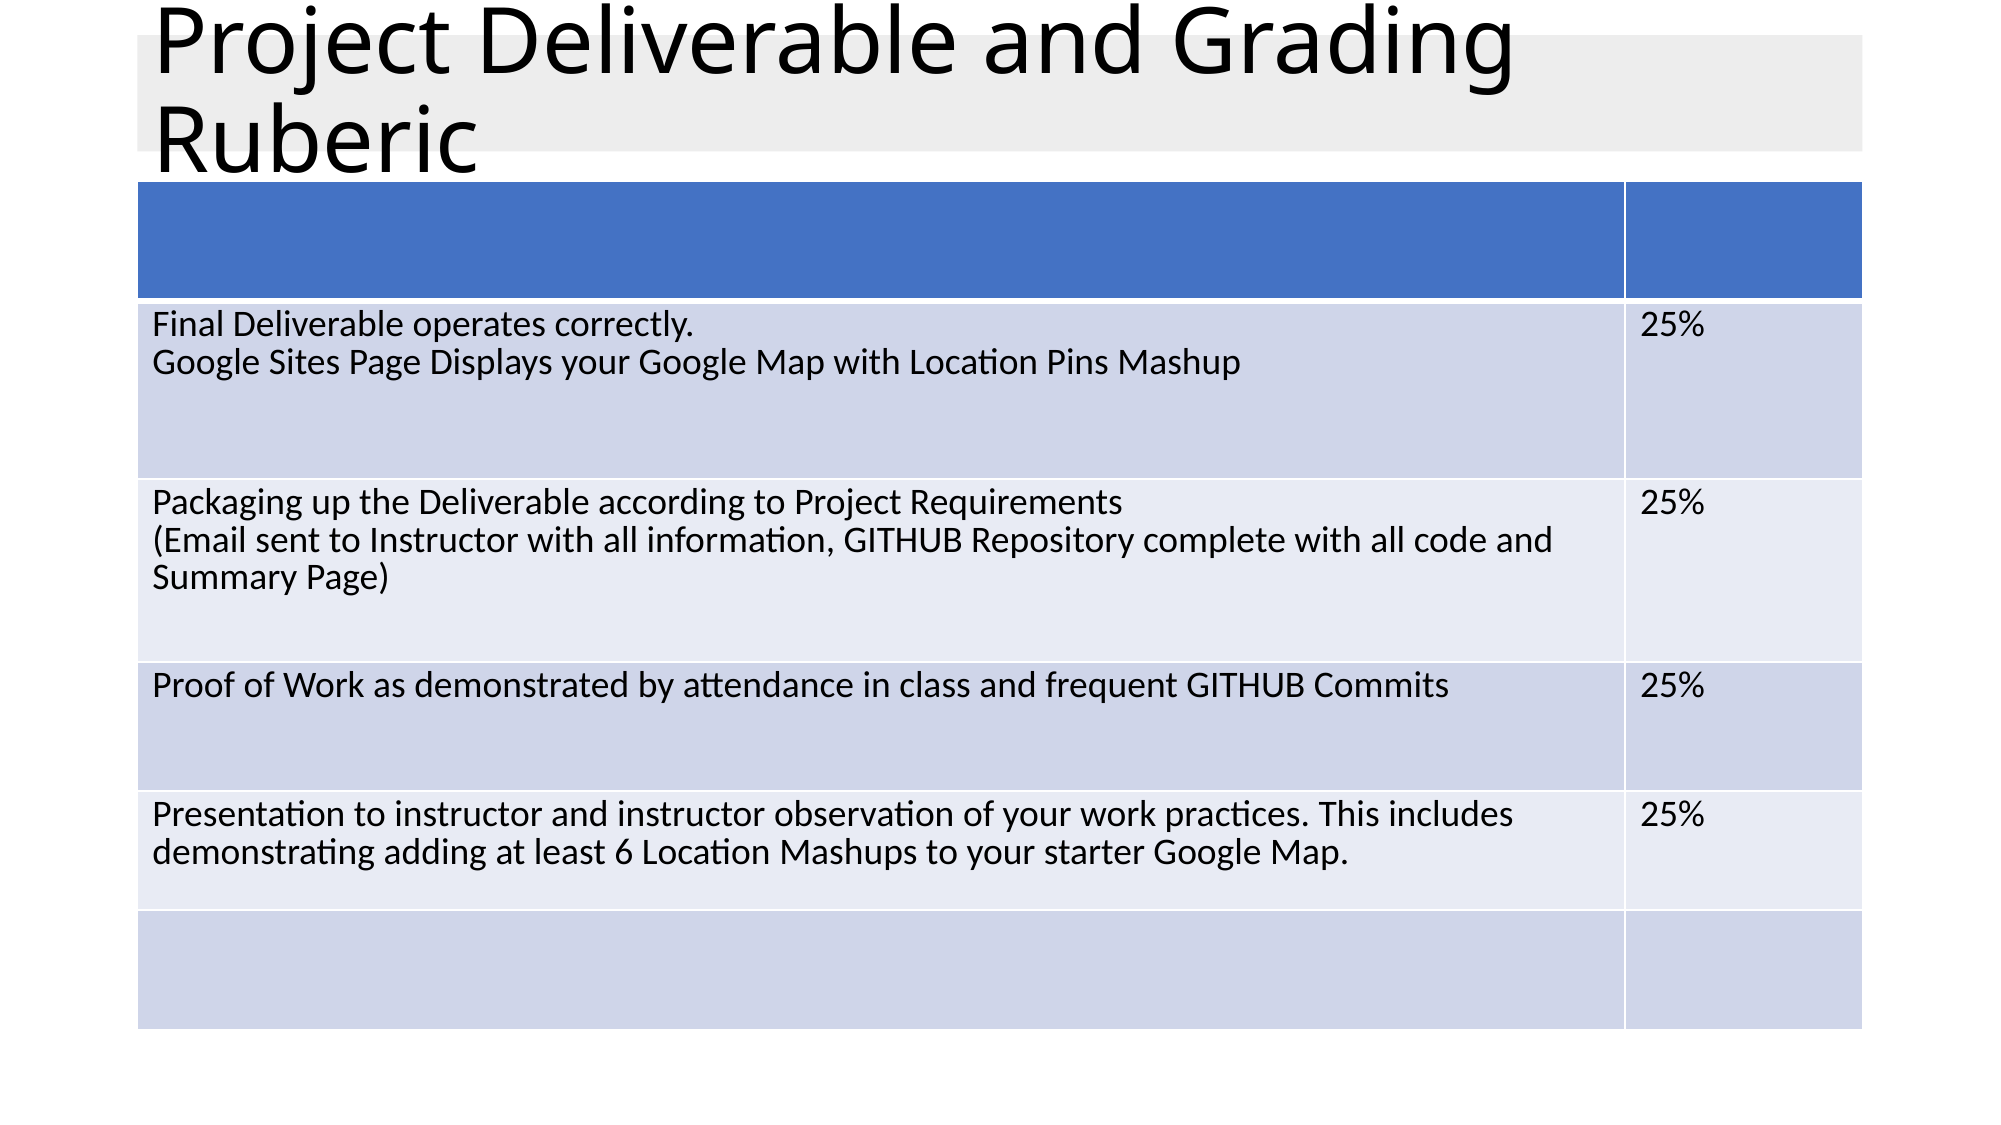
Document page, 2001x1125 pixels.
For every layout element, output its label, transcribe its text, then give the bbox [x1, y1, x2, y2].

table_cell Presentation to instructor and instructor observation of your work practices. This includes demonstrating adding at least 6 Location Mashups to your starter Google Map. [138, 792, 1624, 909]
table_cell [138, 911, 1624, 1029]
table_cell 25% [1626, 480, 1862, 661]
table_cell 25% [1626, 304, 1862, 478]
table_cell 25% [1626, 663, 1862, 790]
table_cell 25% [1626, 792, 1862, 909]
table_header [138, 182, 1624, 298]
table_cell [1626, 911, 1862, 1029]
table_header [1626, 182, 1862, 298]
table_cell Final Deliverable operates correctly. Google Sites Page Displays your Google Map with Location Pins Mashup [138, 304, 1624, 478]
table_cell Proof of Work as demonstrated by attendance in class and frequent GITHUB Commits [138, 663, 1624, 790]
table_cell Packaging up the Deliverable according to Project Requirements (Email sent to Instructor with all information, GITHUB Repository complete with all code and Summary Page) [138, 480, 1624, 661]
title Project Deliverable and Grading Ruberic [137, 35, 1863, 152]
